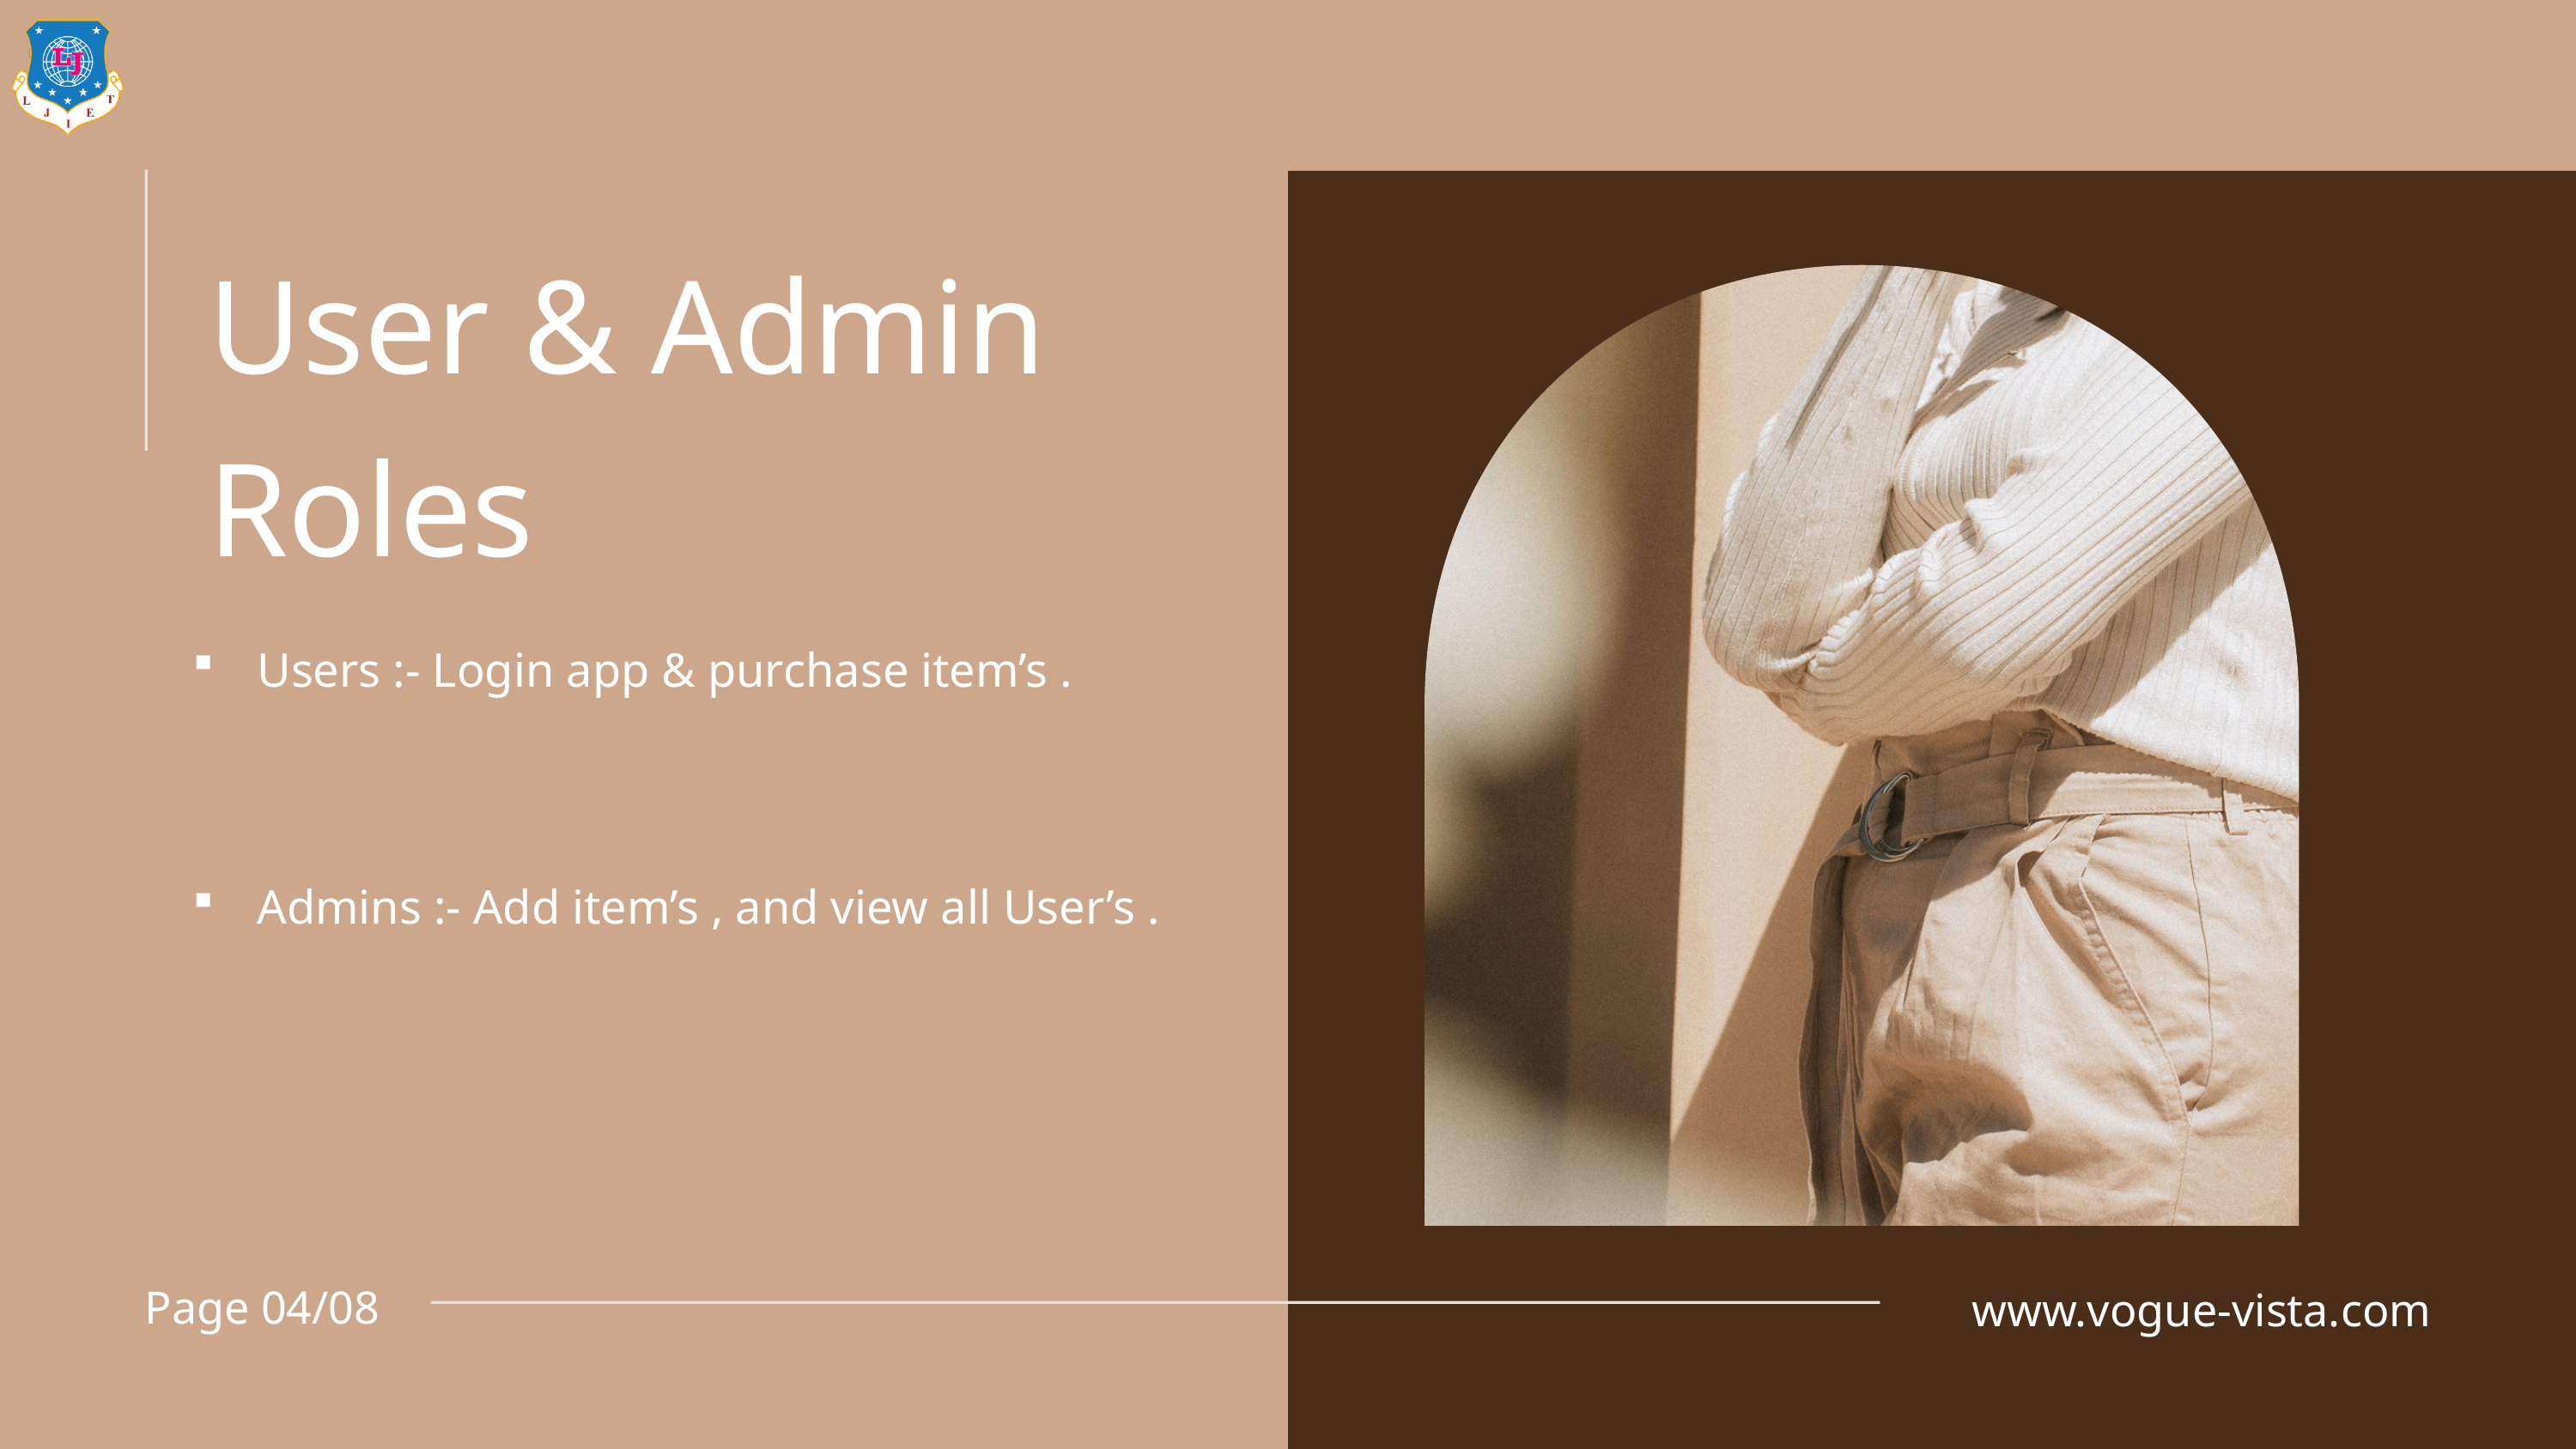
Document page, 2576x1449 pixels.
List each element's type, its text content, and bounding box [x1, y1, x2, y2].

picture [10, 18, 124, 136]
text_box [1424, 264, 2300, 1226]
text_box Users :- Login app & purchase item’s . Admins :- Add item’s , and view all User’s . [192, 616, 1194, 1410]
text_box User & Admin Roles [208, 216, 1267, 583]
text_box Page 04/08 [144, 1270, 192, 1334]
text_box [1287, 170, 2576, 1449]
